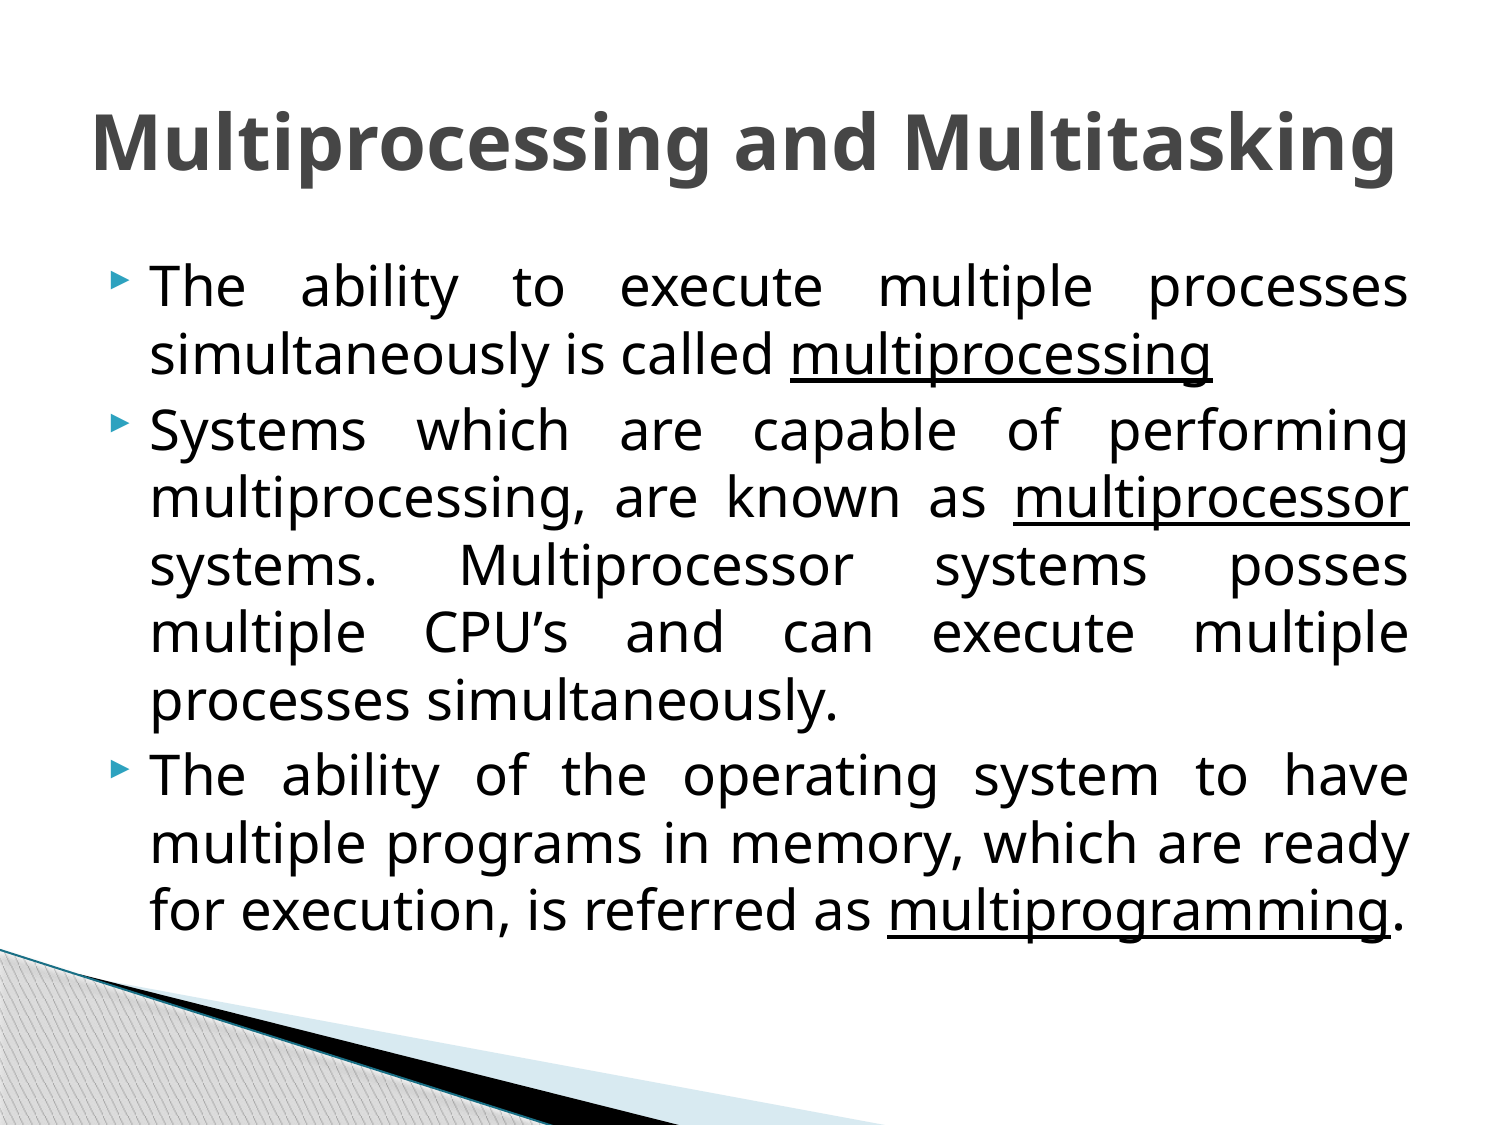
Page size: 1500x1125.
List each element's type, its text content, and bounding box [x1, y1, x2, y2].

list The ability to execute multiple processes simultaneously is called multiprocessing Systems which are capable of performing multiprocessing, are known as multiprocessor systems. Multiprocessor systems posses multiple CPU’s and can execute multiple processes simultaneously. The ability of the operating system to have multiple programs in memory, which are ready for execution, is referred as multiprogramming. [75, 243, 1425, 986]
title Multiprocessing and Multitasking [75, 45, 1425, 233]
